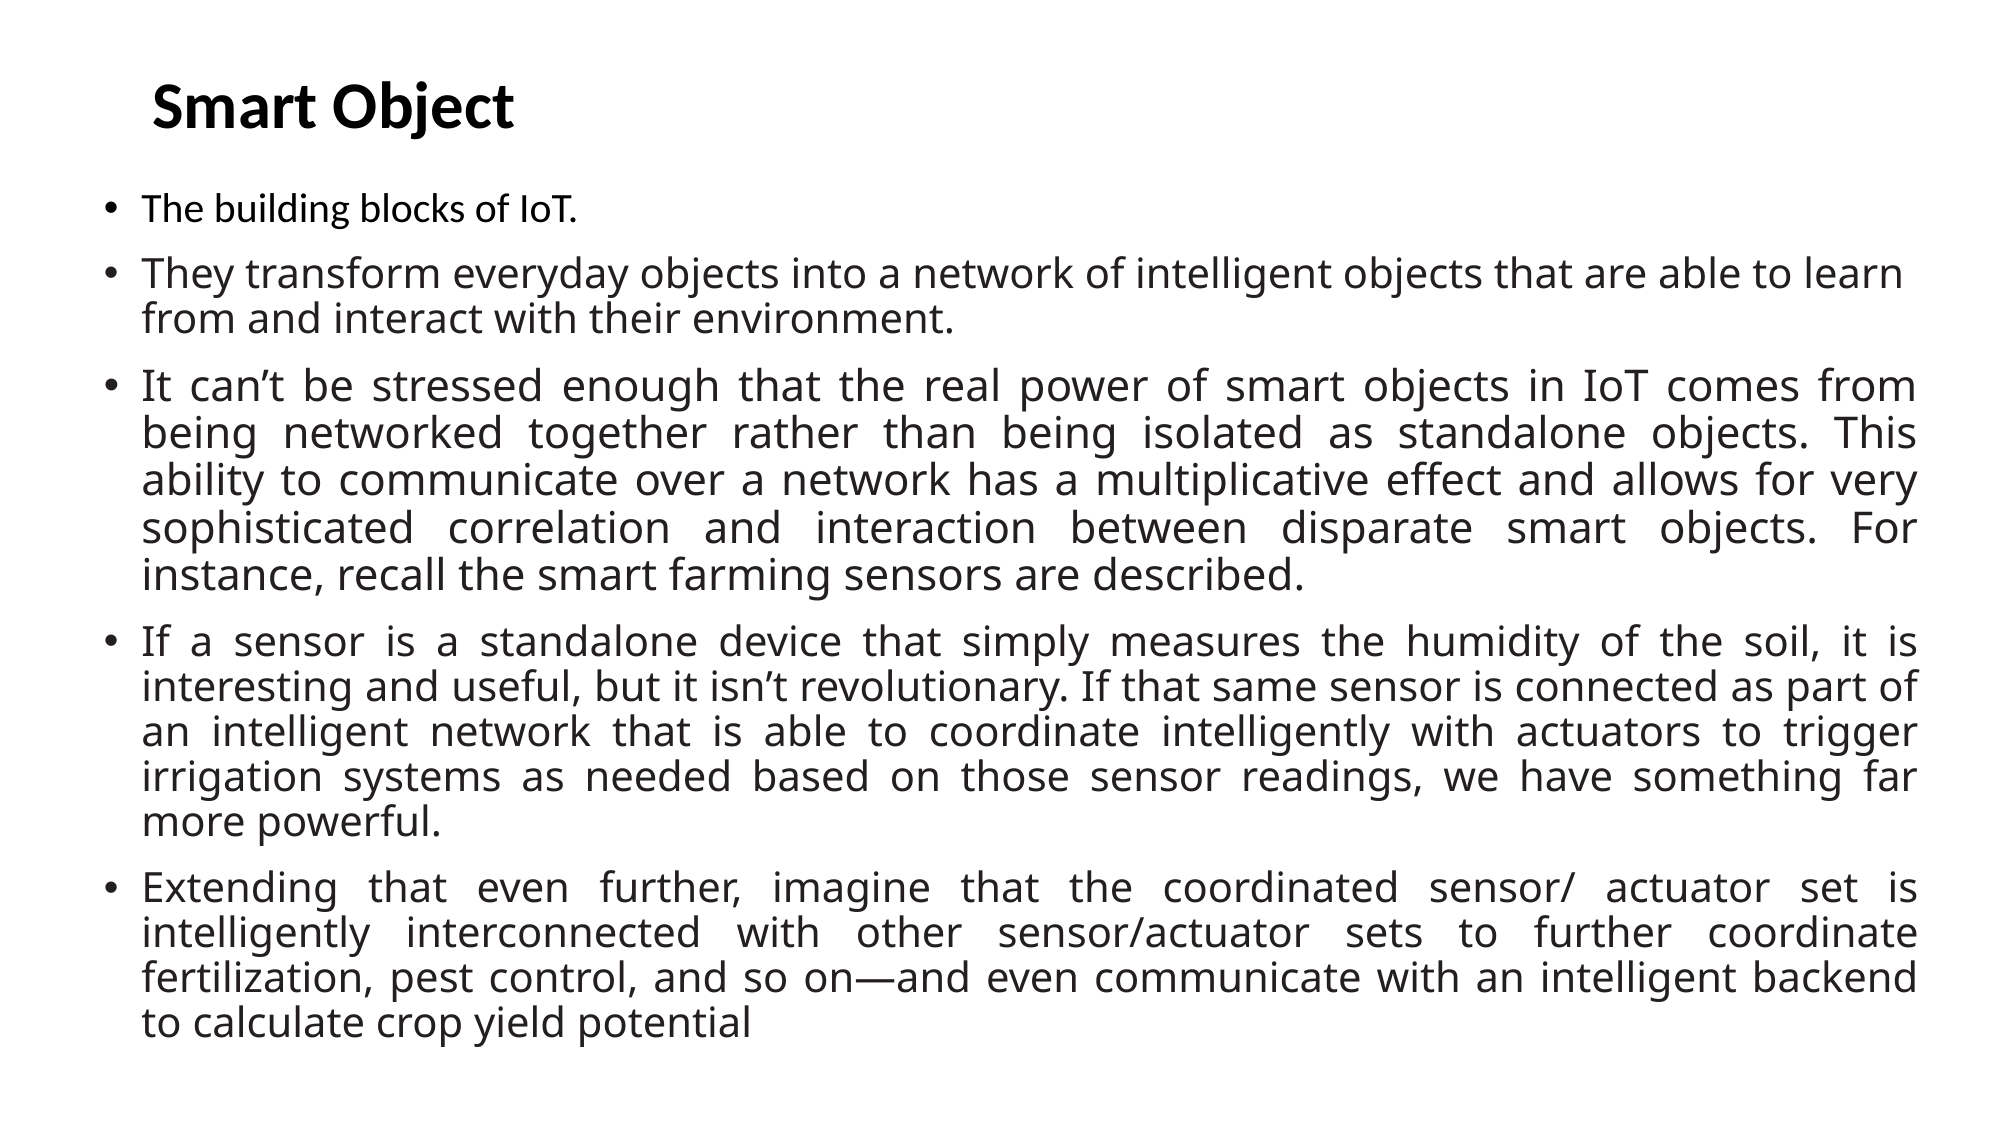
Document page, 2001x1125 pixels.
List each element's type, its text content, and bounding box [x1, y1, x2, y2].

list The building blocks of IoT. They transform everyday objects into a network of intelligent objects that are able to learn from and interact with their environment. It can’t be stressed enough that the real power of smart objects in IoT comes from being networked together rather than being isolated as standalone objects. This ability to communicate over a network has a multiplicative effect and allows for very sophisticated correlation and interaction between disparate smart objects. For instance, recall the smart farming sensors are described. If a sensor is a standalone device that simply measures the humidity of the soil, it is interesting and useful, but it isn’t revolutionary. If that same sensor is connected as part of an intelligent network that is able to coordinate intelligently with actuators to trigger irrigation systems as needed based on those sensor readings, we have something far more powerful. Extending that even further, imagine that the coordinated sensor/ actuator set is intelligently interconnected with other sensor/actuator sets to further coordinate fertilization, pest control, and so on—and even communicate with an intelligent backend to calculate crop yield potential [89, 179, 1935, 1066]
title Smart Object [137, 59, 1863, 154]
